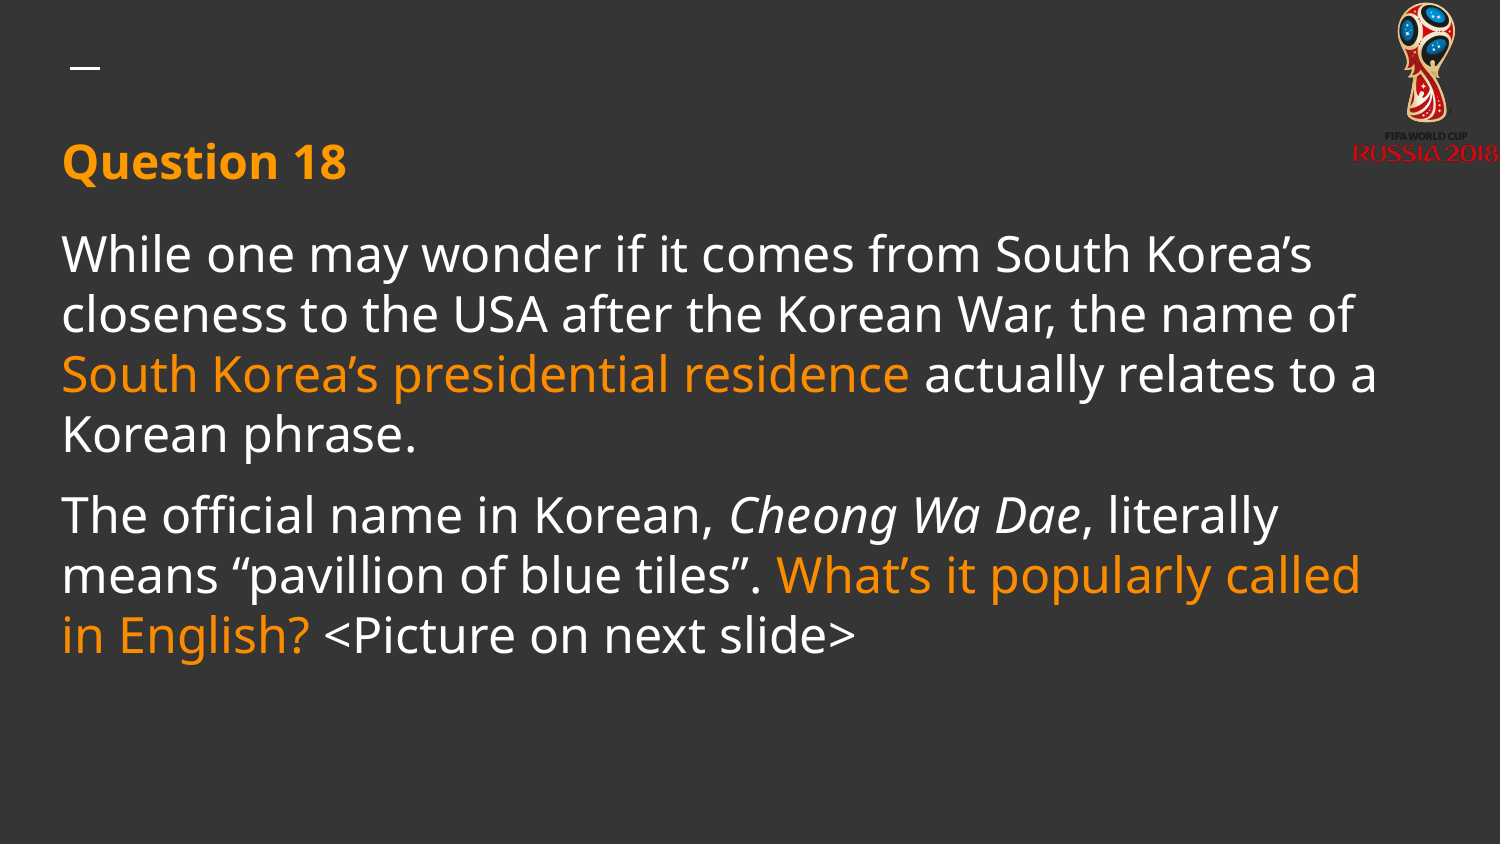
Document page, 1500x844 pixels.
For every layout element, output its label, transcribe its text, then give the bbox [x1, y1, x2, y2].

picture [1352, 0, 1500, 163]
title Question 18 While one may wonder if it comes from South Korea’s closeness to the USA after the Korean War, the name of South Korea’s presidential residence actually relates to a Korean phrase. The official name in Korean, Cheong Wa Dae, literally means “pavillion of blue tiles”. What’s it popularly called in English? <Picture on next slide> [46, 116, 1418, 746]
